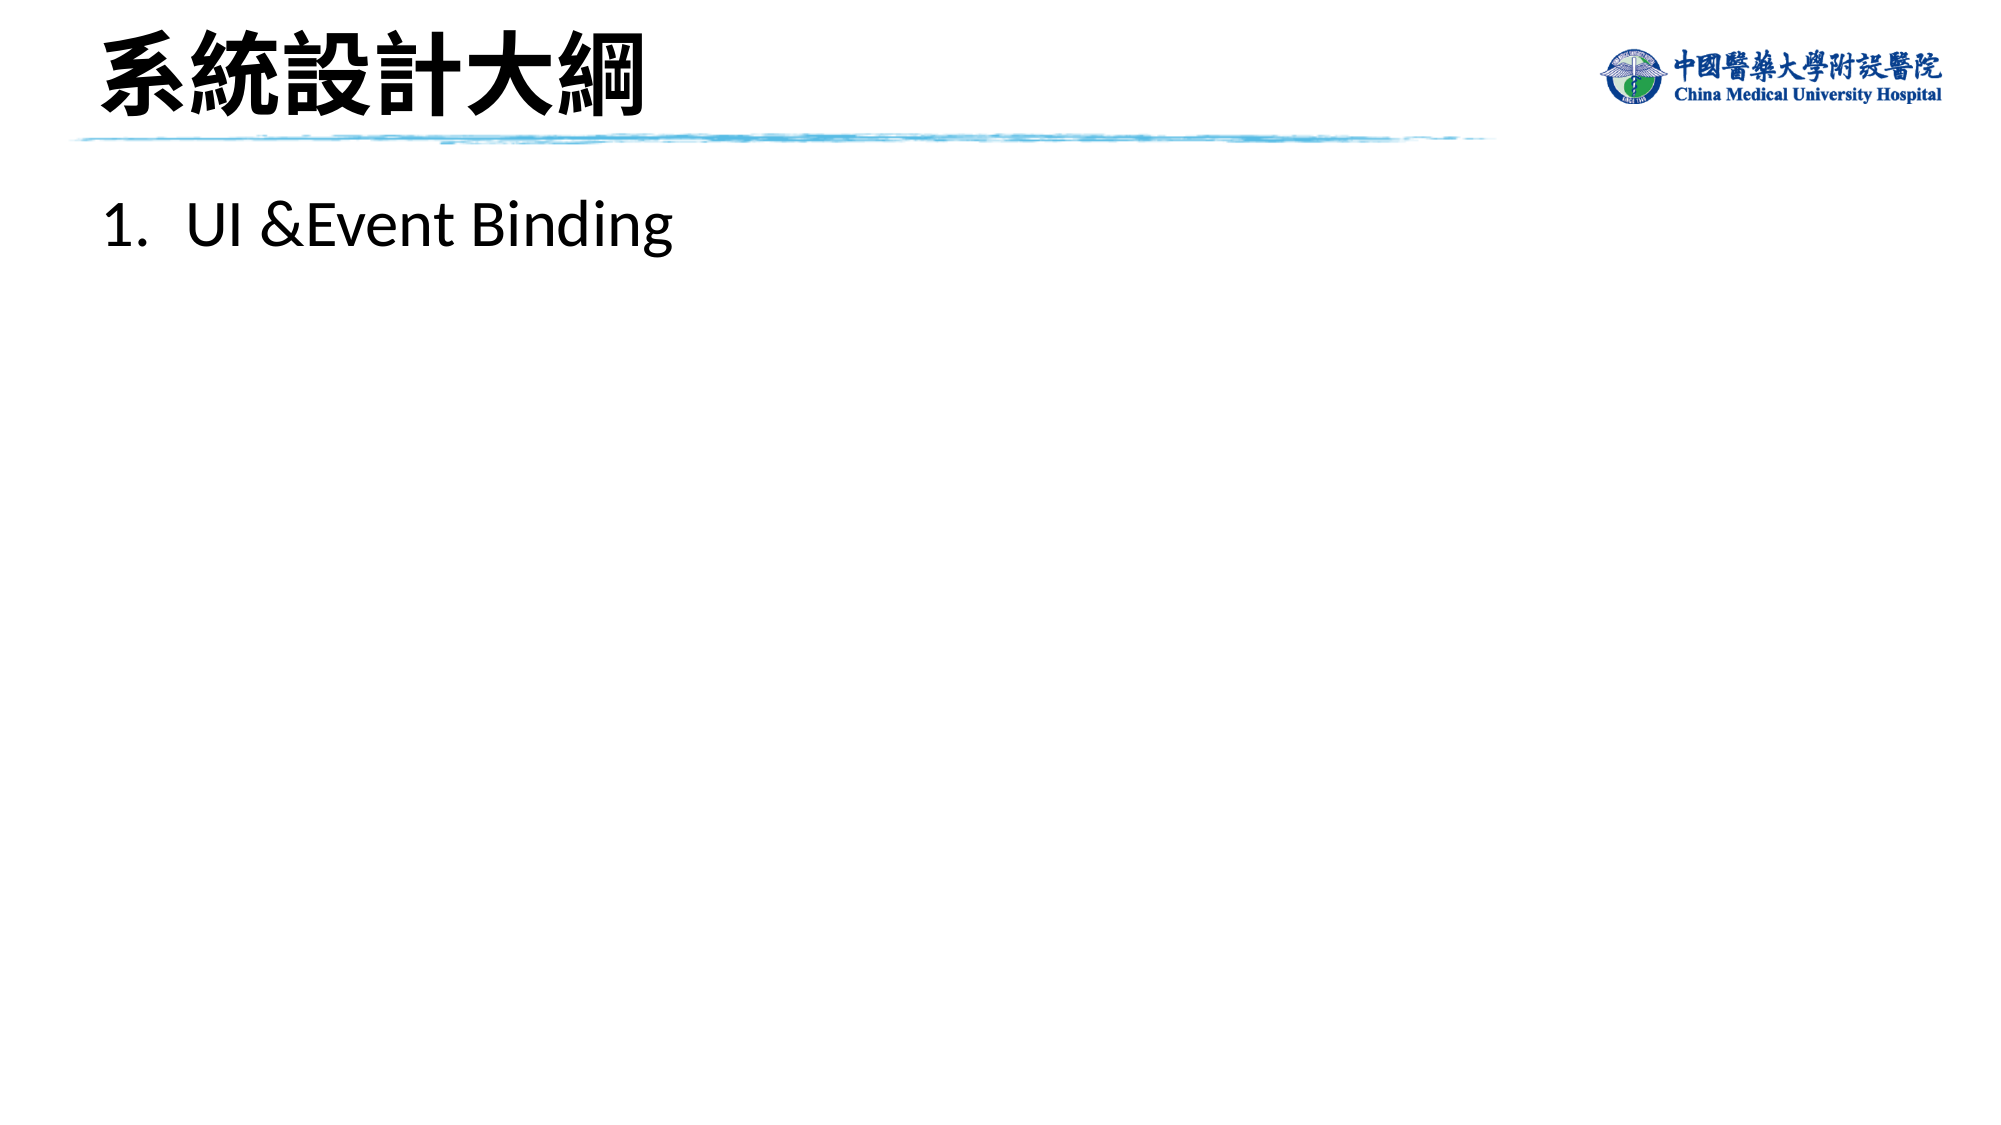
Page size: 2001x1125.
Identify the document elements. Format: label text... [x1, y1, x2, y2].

title 系統設計大綱 [82, 20, 1909, 138]
picture [1909, 27, 1964, 130]
picture [61, 130, 1511, 147]
list UI &Event Binding [85, 172, 1901, 1004]
